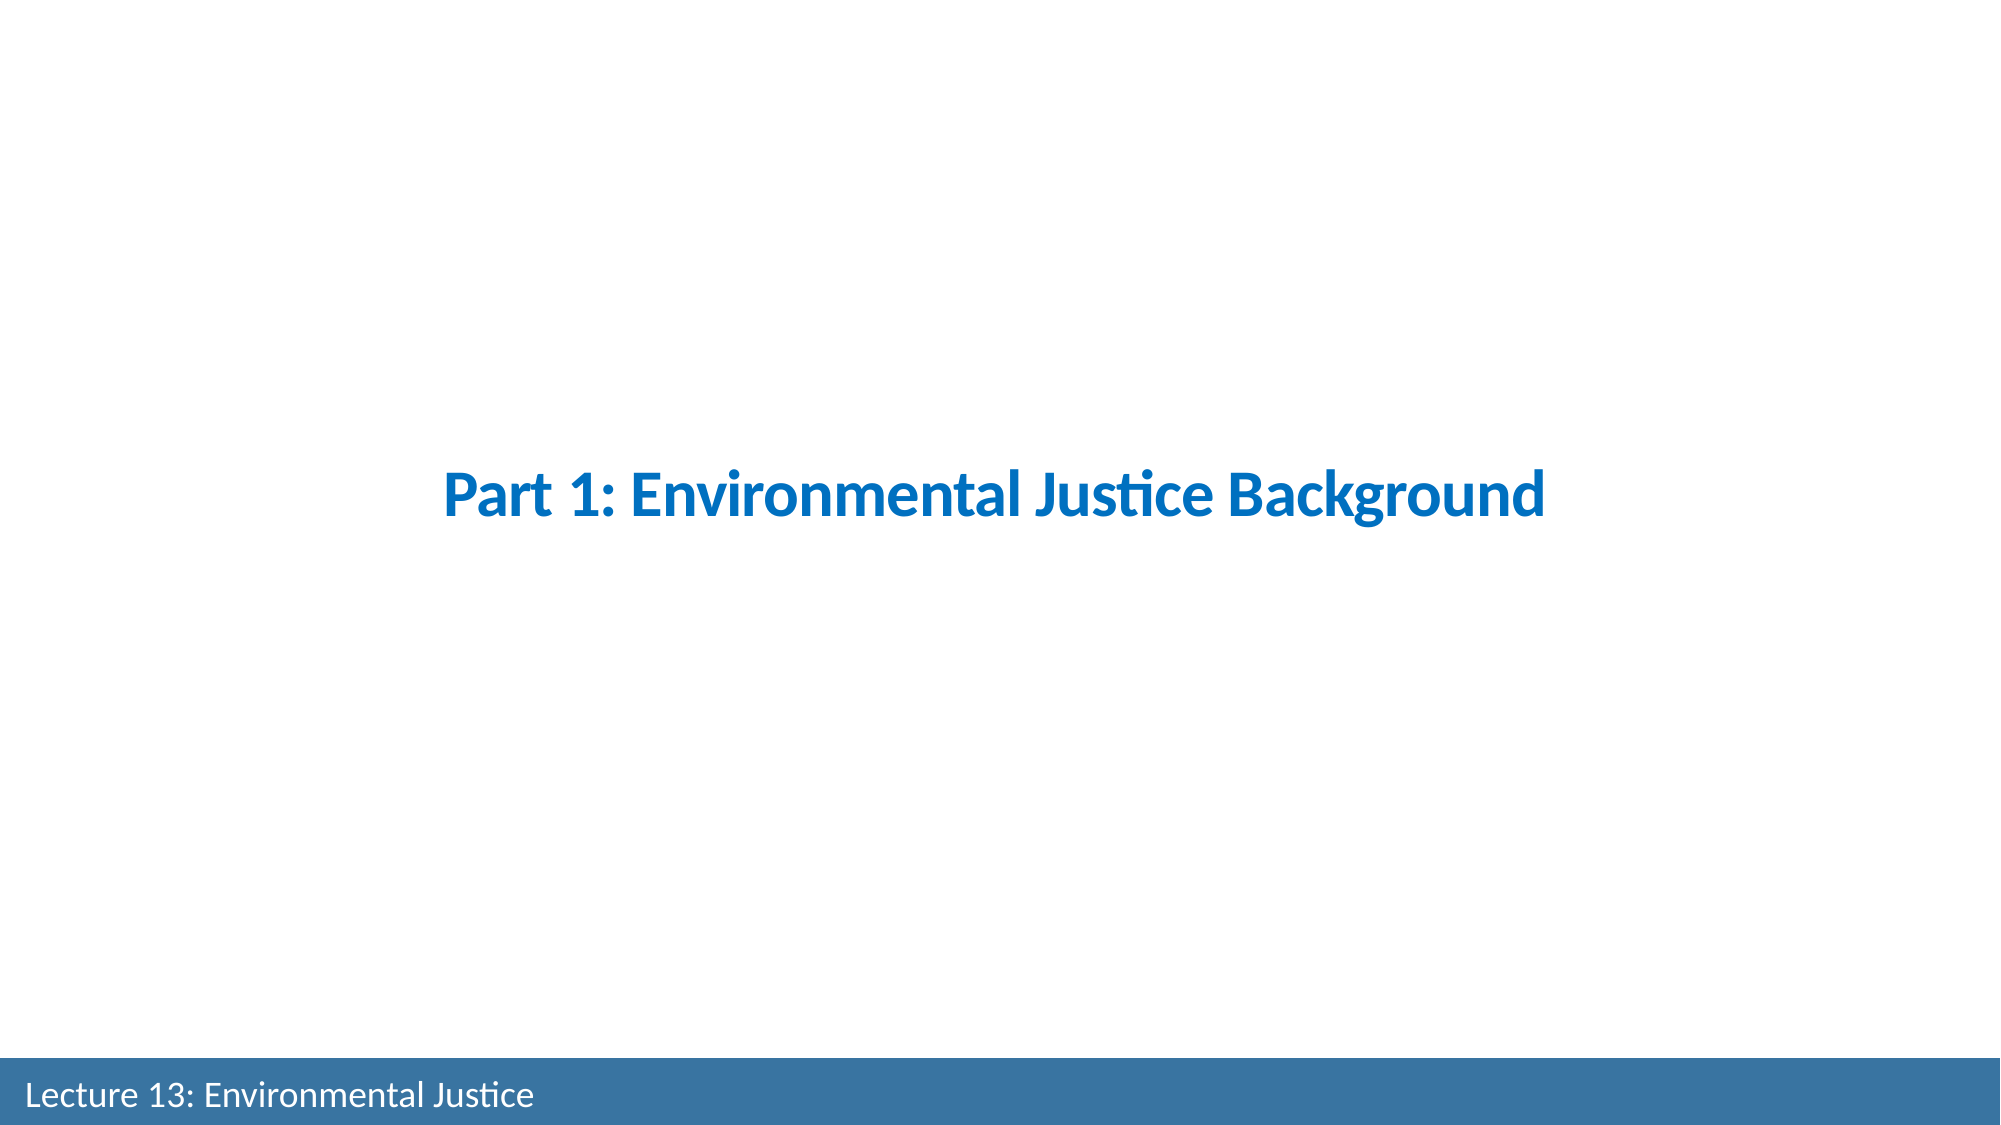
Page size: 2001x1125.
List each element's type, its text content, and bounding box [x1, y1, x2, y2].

title Part 1: Environmental Justice Background [170, 394, 1820, 538]
